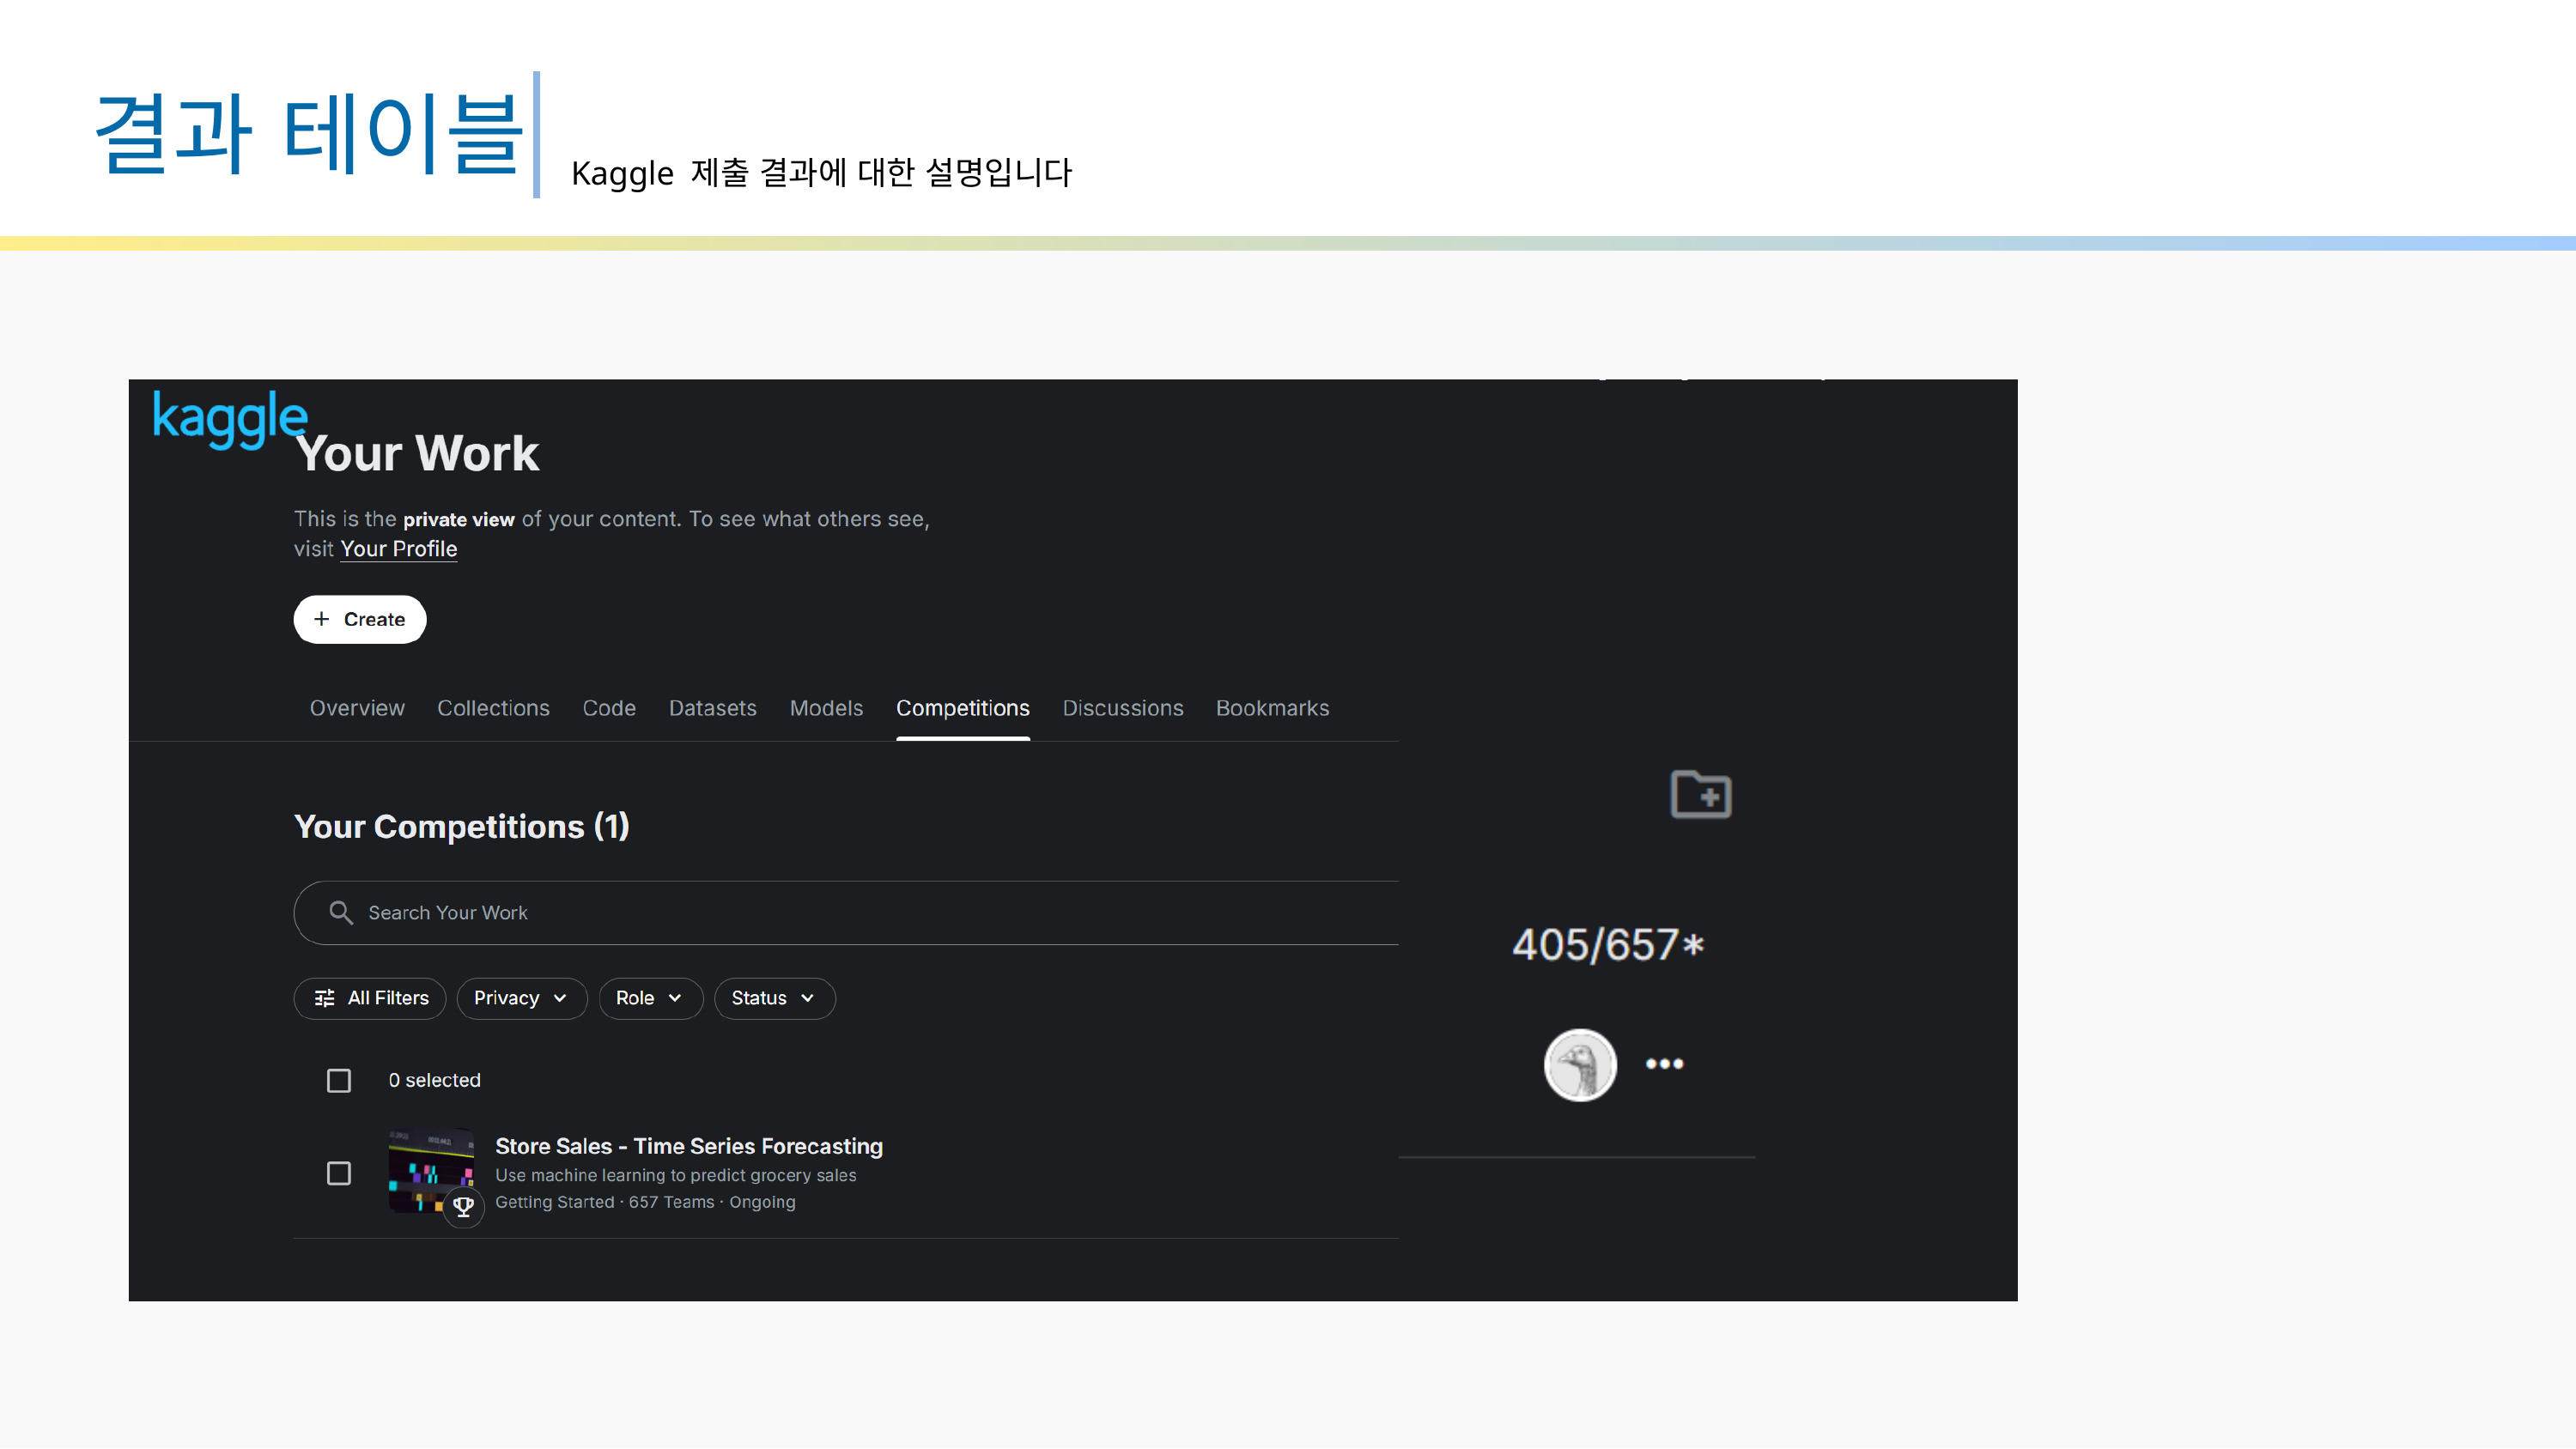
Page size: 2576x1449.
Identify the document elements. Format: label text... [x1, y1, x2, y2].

text_box 결과 테이블 [540, 73, 656, 199]
text_box Kaggle 제출 결과에 대한 설명입니다 [558, 146, 2459, 198]
text_box 결과 테이블 [90, 73, 533, 199]
text_box [0, 252, 2576, 1449]
picture [128, 379, 2019, 1301]
text_box [0, 235, 2576, 252]
